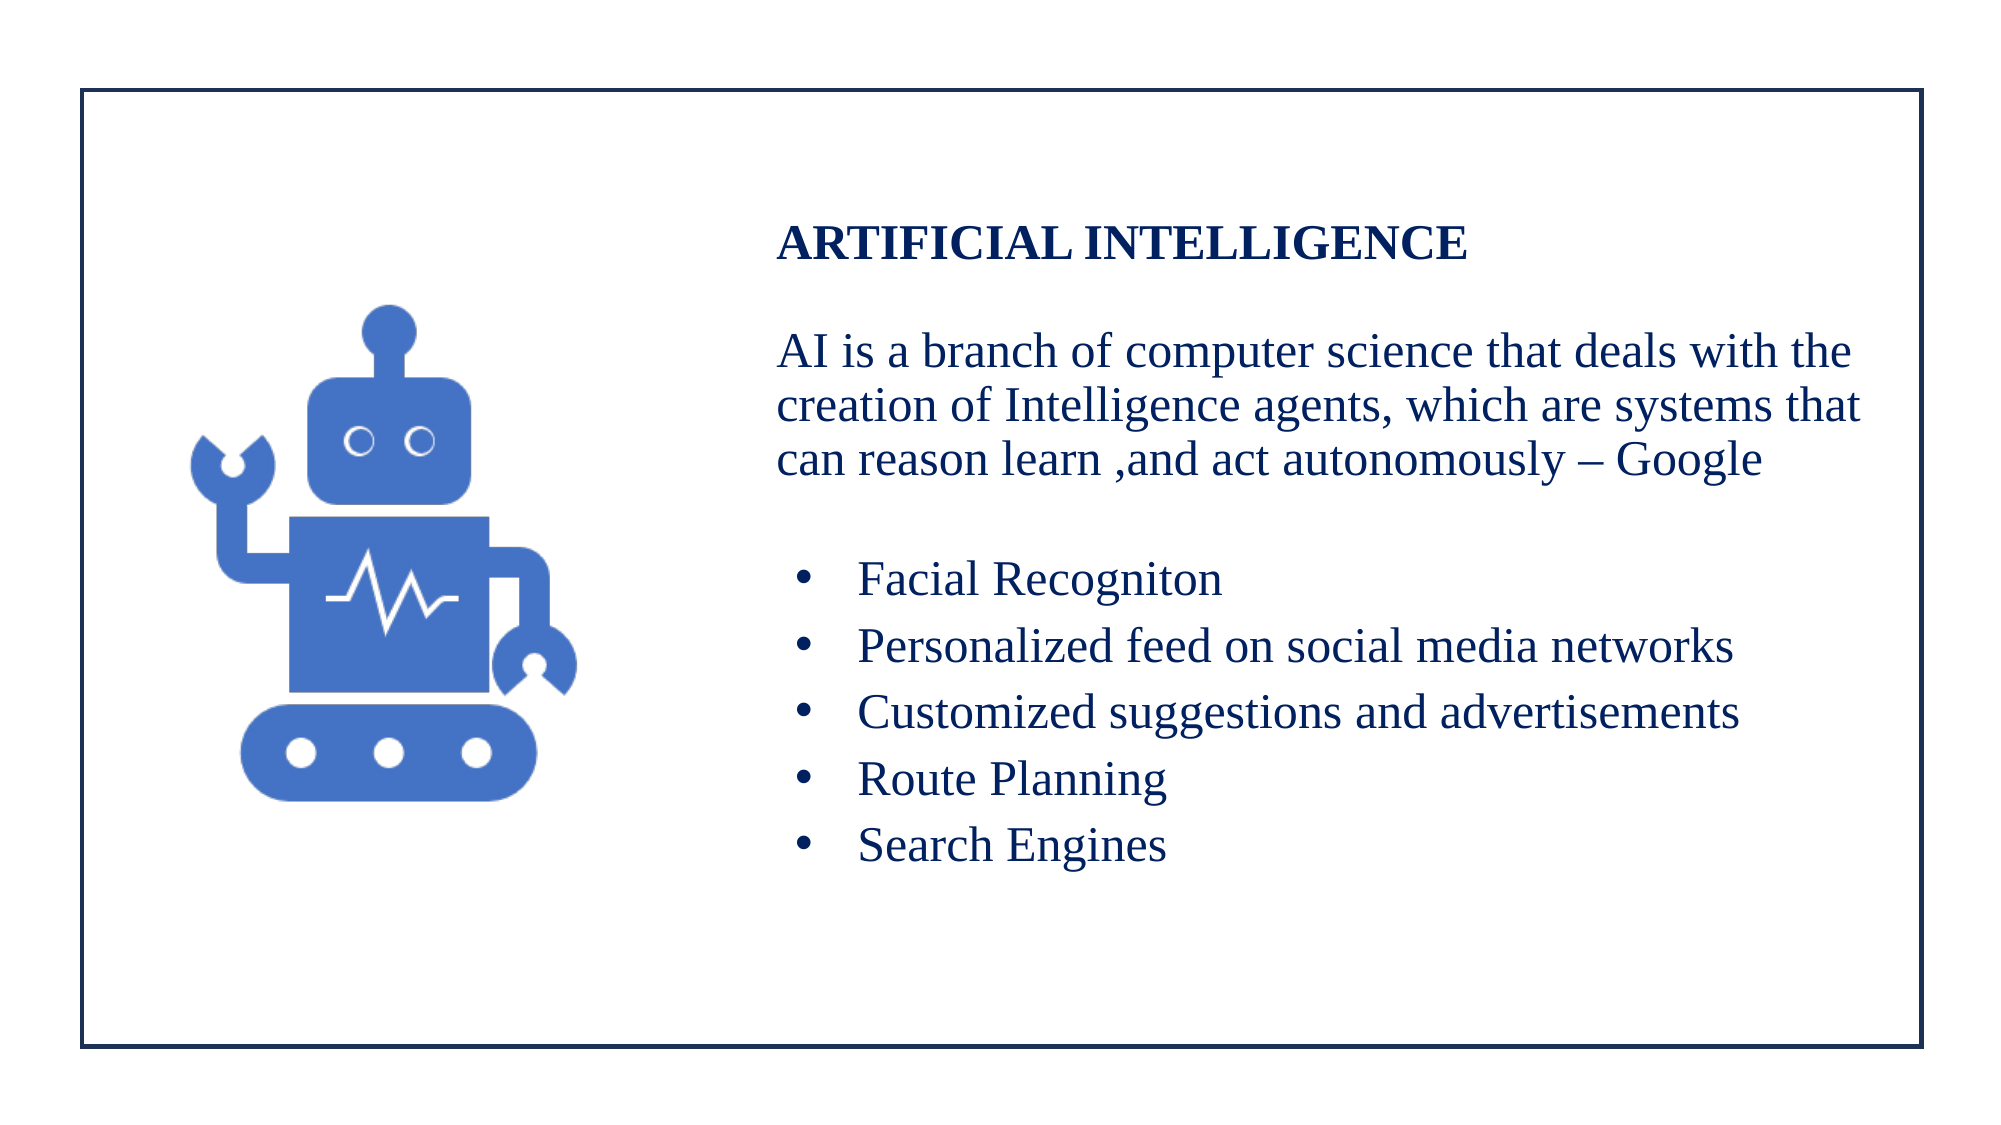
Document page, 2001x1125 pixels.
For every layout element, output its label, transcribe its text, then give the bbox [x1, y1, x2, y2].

text_box ARTIFICIAL INTELLIGENCE AI is a branch of computer science that deals with the creation of Intelligence agents, which are systems that can reason learn ,and act autonomously – Google Facial Recogniton Personalized feed on social media networks Customized suggestions and advertisements Route Planning Search Engines [761, 208, 1940, 880]
text_box [81, 89, 1922, 1048]
picture [99, 272, 680, 853]
